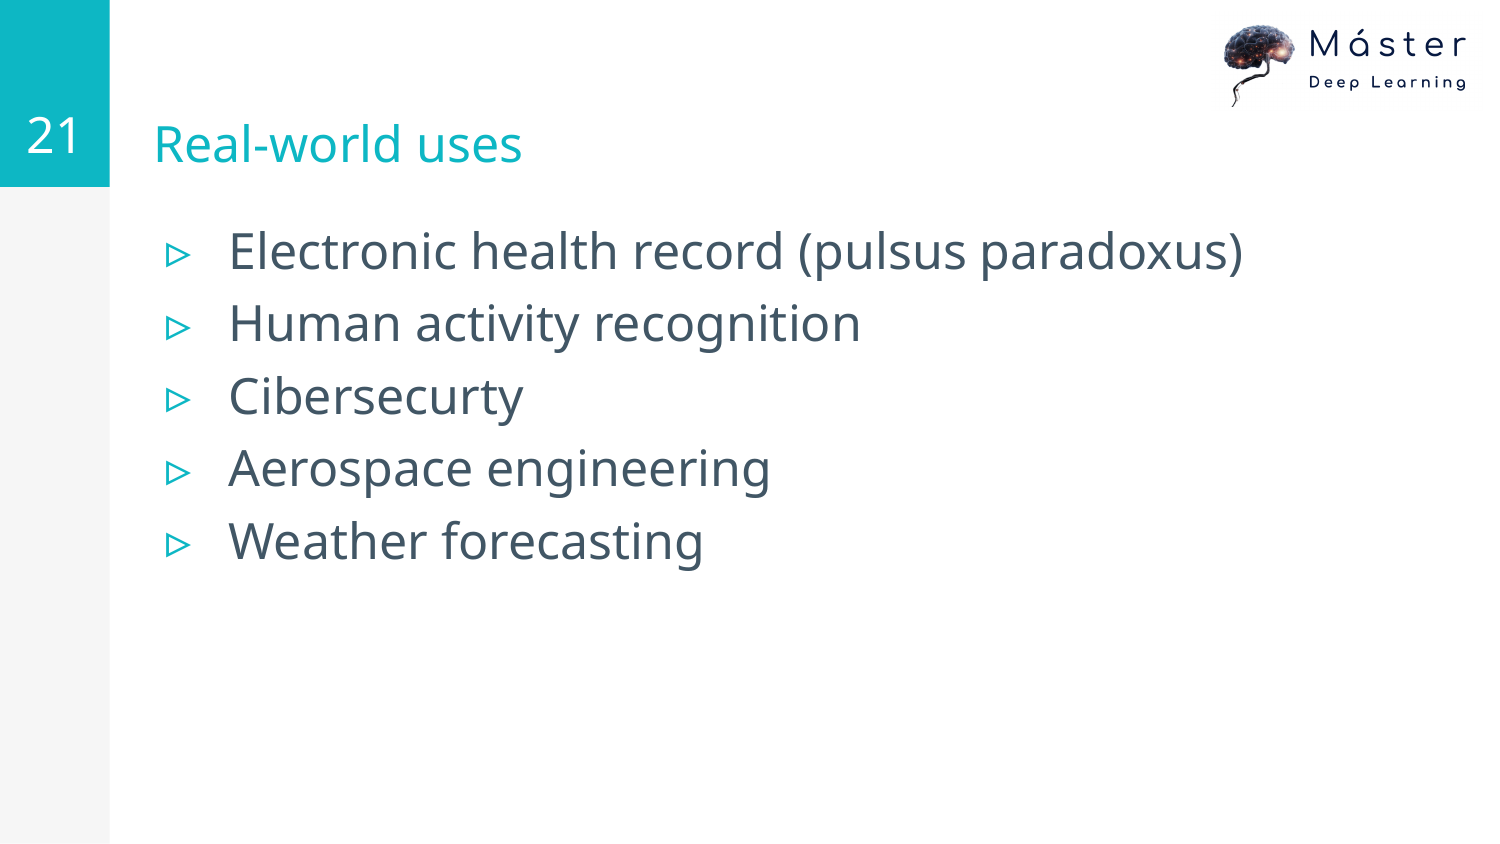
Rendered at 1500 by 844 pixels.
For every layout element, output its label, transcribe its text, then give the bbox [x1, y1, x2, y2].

picture [1211, 11, 1483, 111]
text_box Electronic health record (pulsus paradoxus) Human activity recognition Cibersecurty Aerospace engineering Weather forecasting [138, 204, 1485, 760]
title Real-world uses [138, 0, 722, 188]
slide_number 21 [0, 0, 110, 187]
